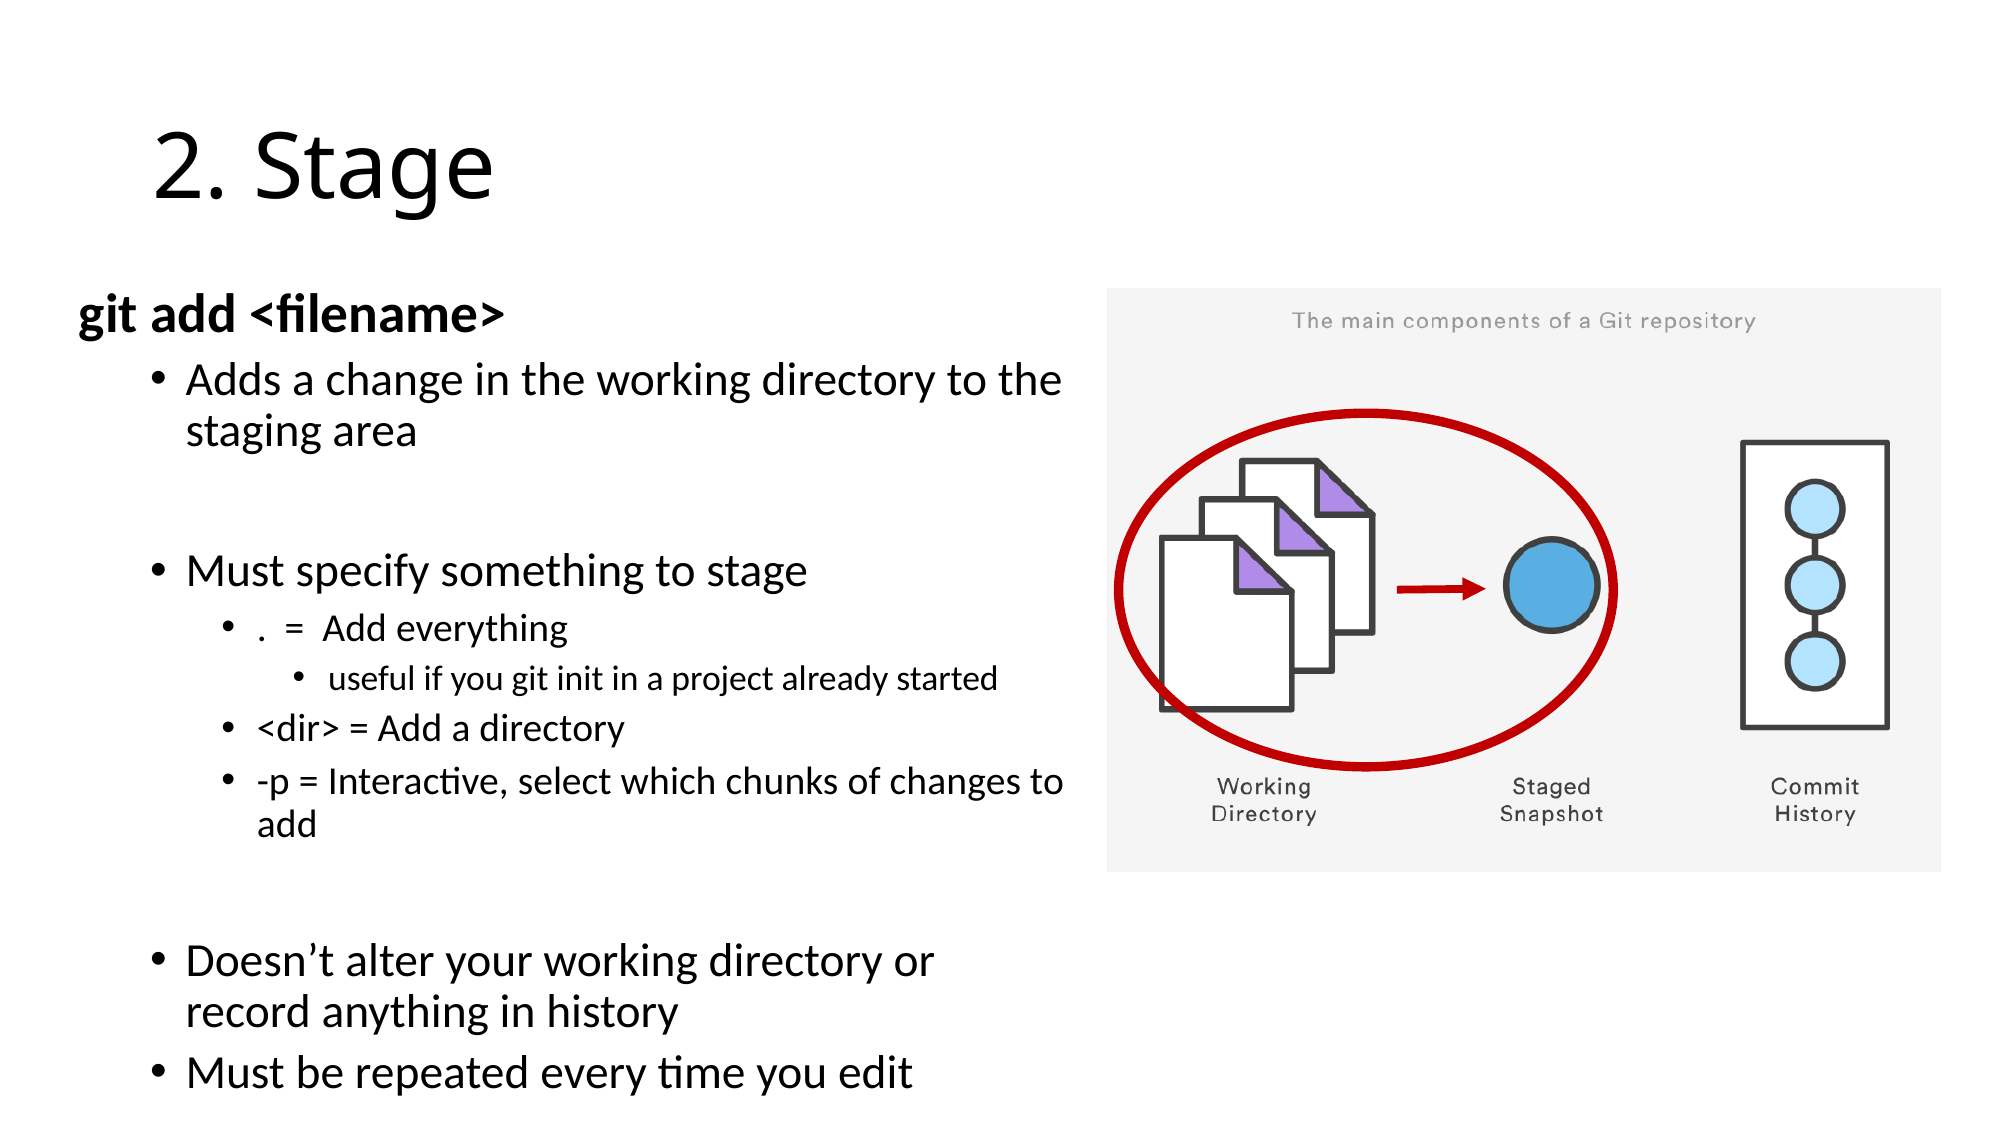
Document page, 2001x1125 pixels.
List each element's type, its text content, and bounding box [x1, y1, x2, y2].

list git add <filename> Adds a change in the working directory to the staging area Must specify something to stage . = Add everything useful if you git init in a project already started <dir> = Add a directory -p = Interactive, select which chunks of changes to add Doesn’t alter your working directory or record anything in history Must be repeated every time you edit [63, 277, 1087, 1108]
title 2. Stage [137, 59, 1863, 278]
picture [1107, 288, 1941, 872]
